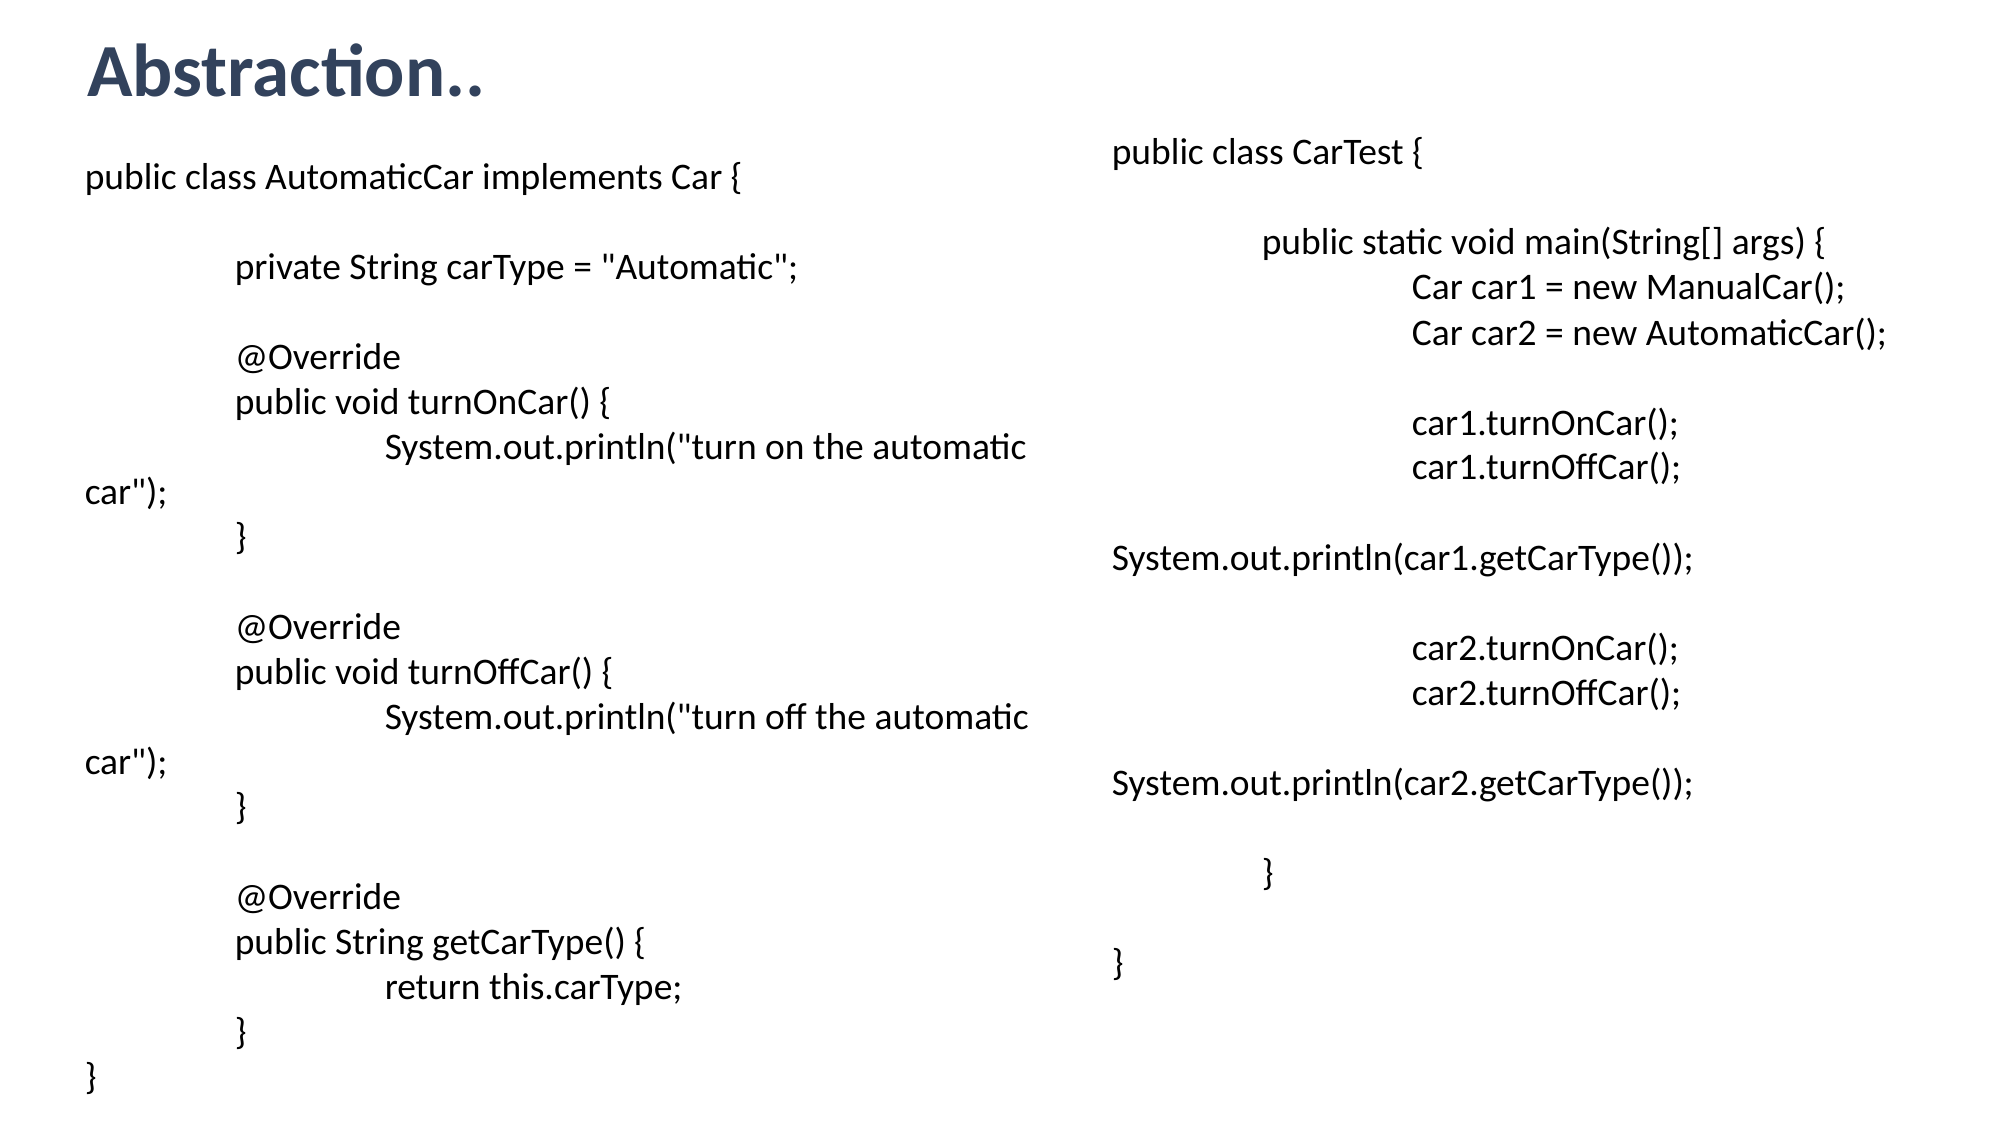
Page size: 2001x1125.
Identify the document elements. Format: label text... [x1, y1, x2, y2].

text_box public class AutomaticCar implements Car { private String carType = "Automatic"; @Override public void turnOnCar() { System.out.println("turn on the automatic car"); } @Override public void turnOffCar() { System.out.println("turn off the automatic car"); } @Override public String getCarType() { return this.carType; } } [69, 144, 1070, 1105]
text_box Abstraction.. [72, 14, 501, 119]
text_box public class CarTest { public static void main(String[] args) { Car car1 = new ManualCar(); Car car2 = new AutomaticCar(); car1.turnOnCar(); car1.turnOffCar(); System.out.println(car1.getCarType()); car2.turnOnCar(); car2.turnOffCar(); System.out.println(car2.getCarType()); } } [1097, 120, 1969, 990]
